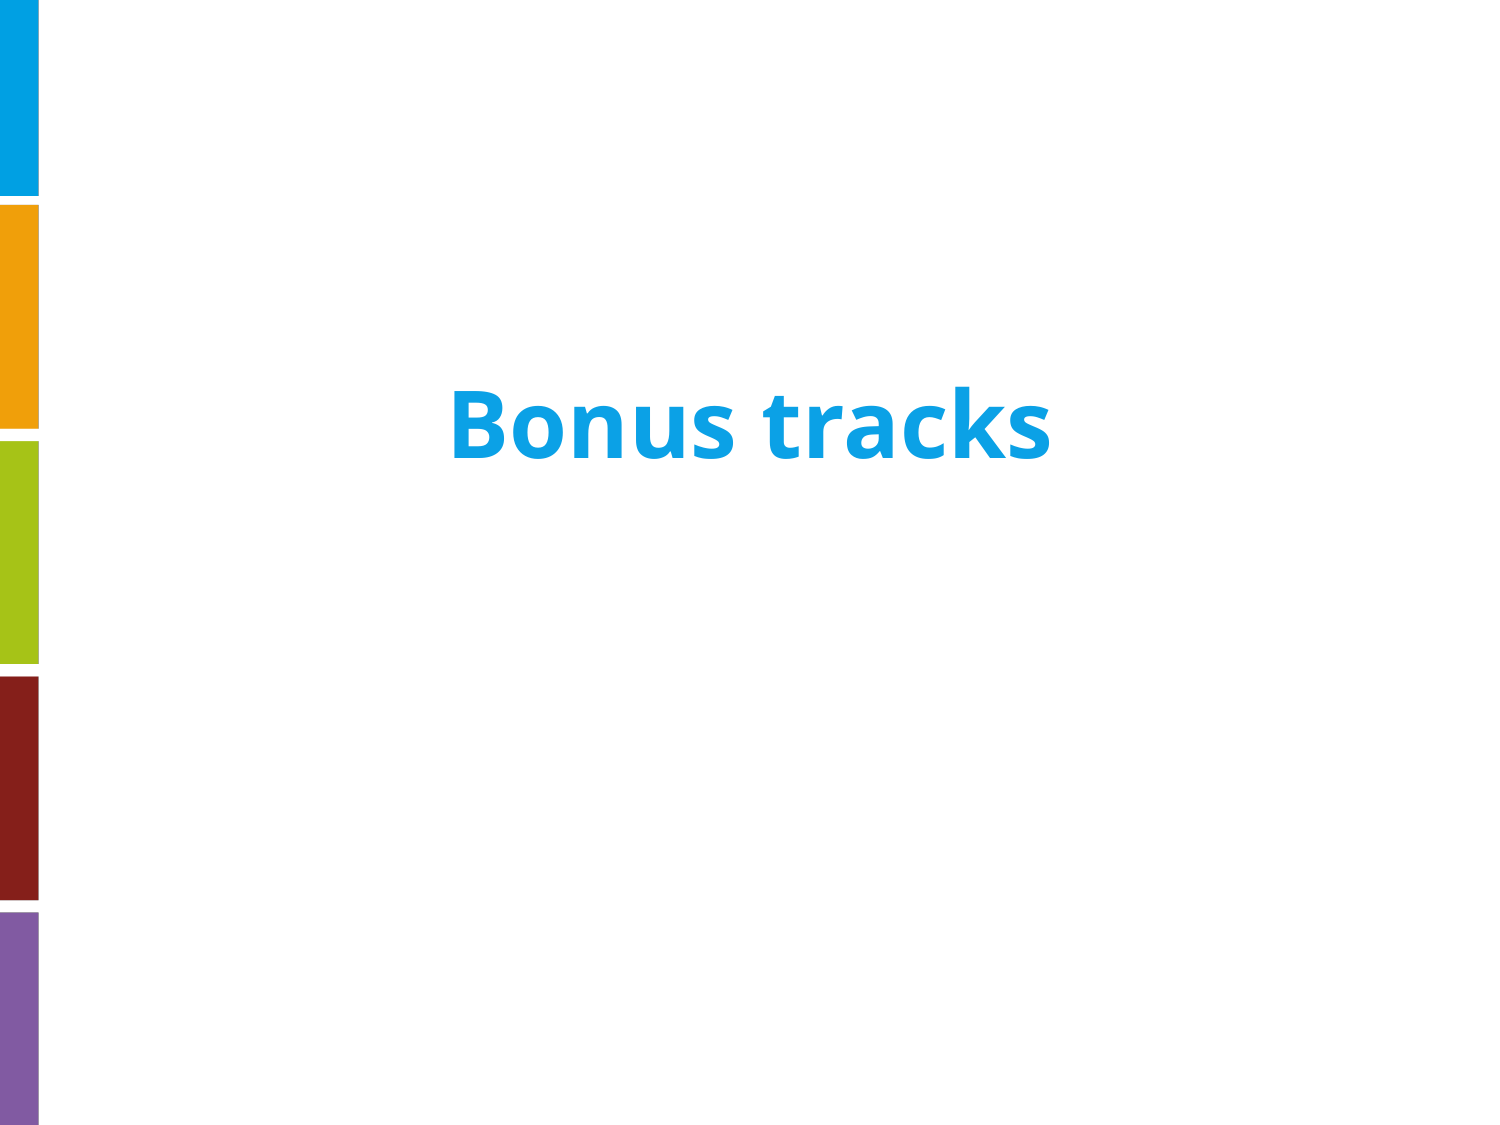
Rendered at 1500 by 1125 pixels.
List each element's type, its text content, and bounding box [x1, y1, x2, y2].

picture [0, 0, 70, 1125]
title Bonus tracks [74, 350, 1500, 519]
